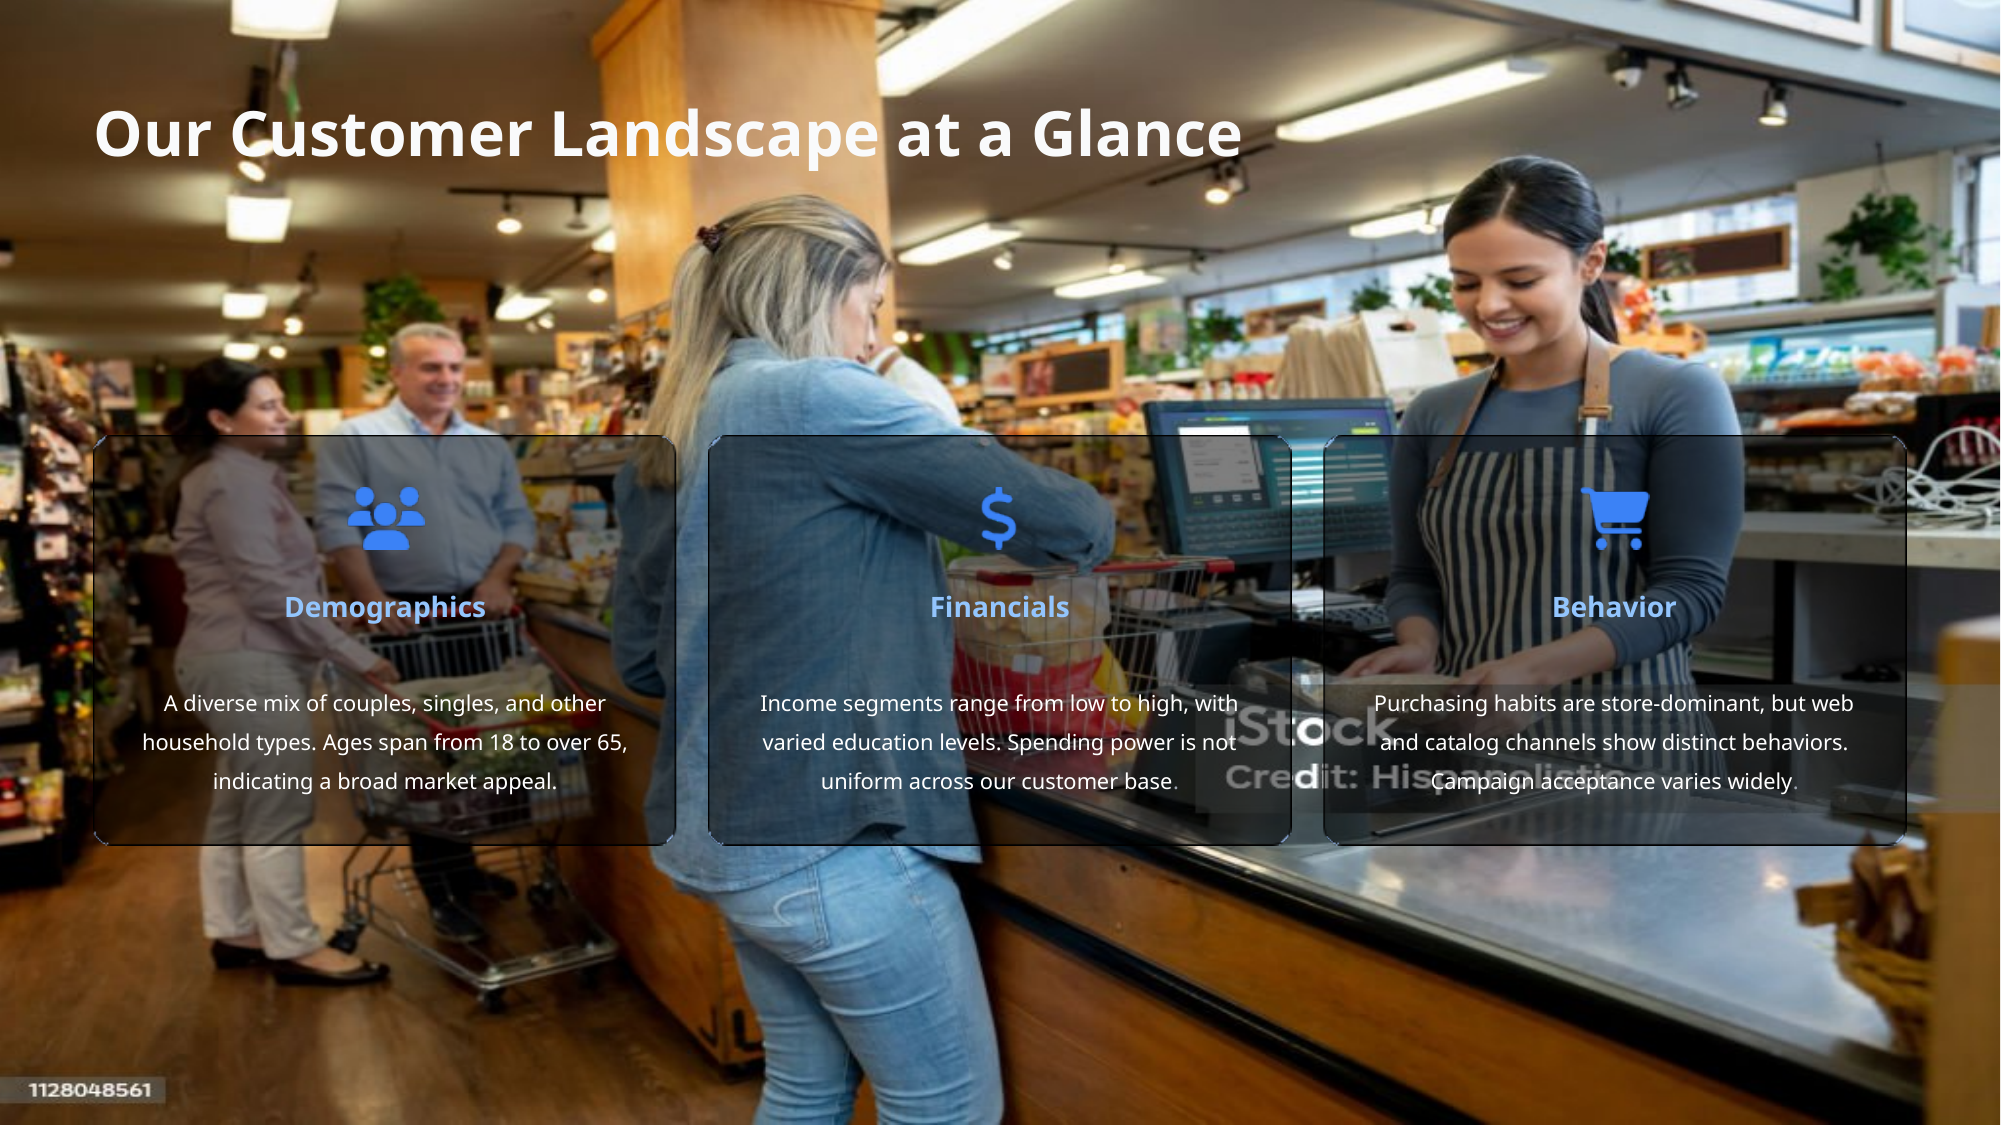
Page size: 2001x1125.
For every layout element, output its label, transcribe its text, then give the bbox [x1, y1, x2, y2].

text_box Our Customer Landscape at a Glance [93, 93, 1997, 169]
picture [0, 0, 2001, 1125]
